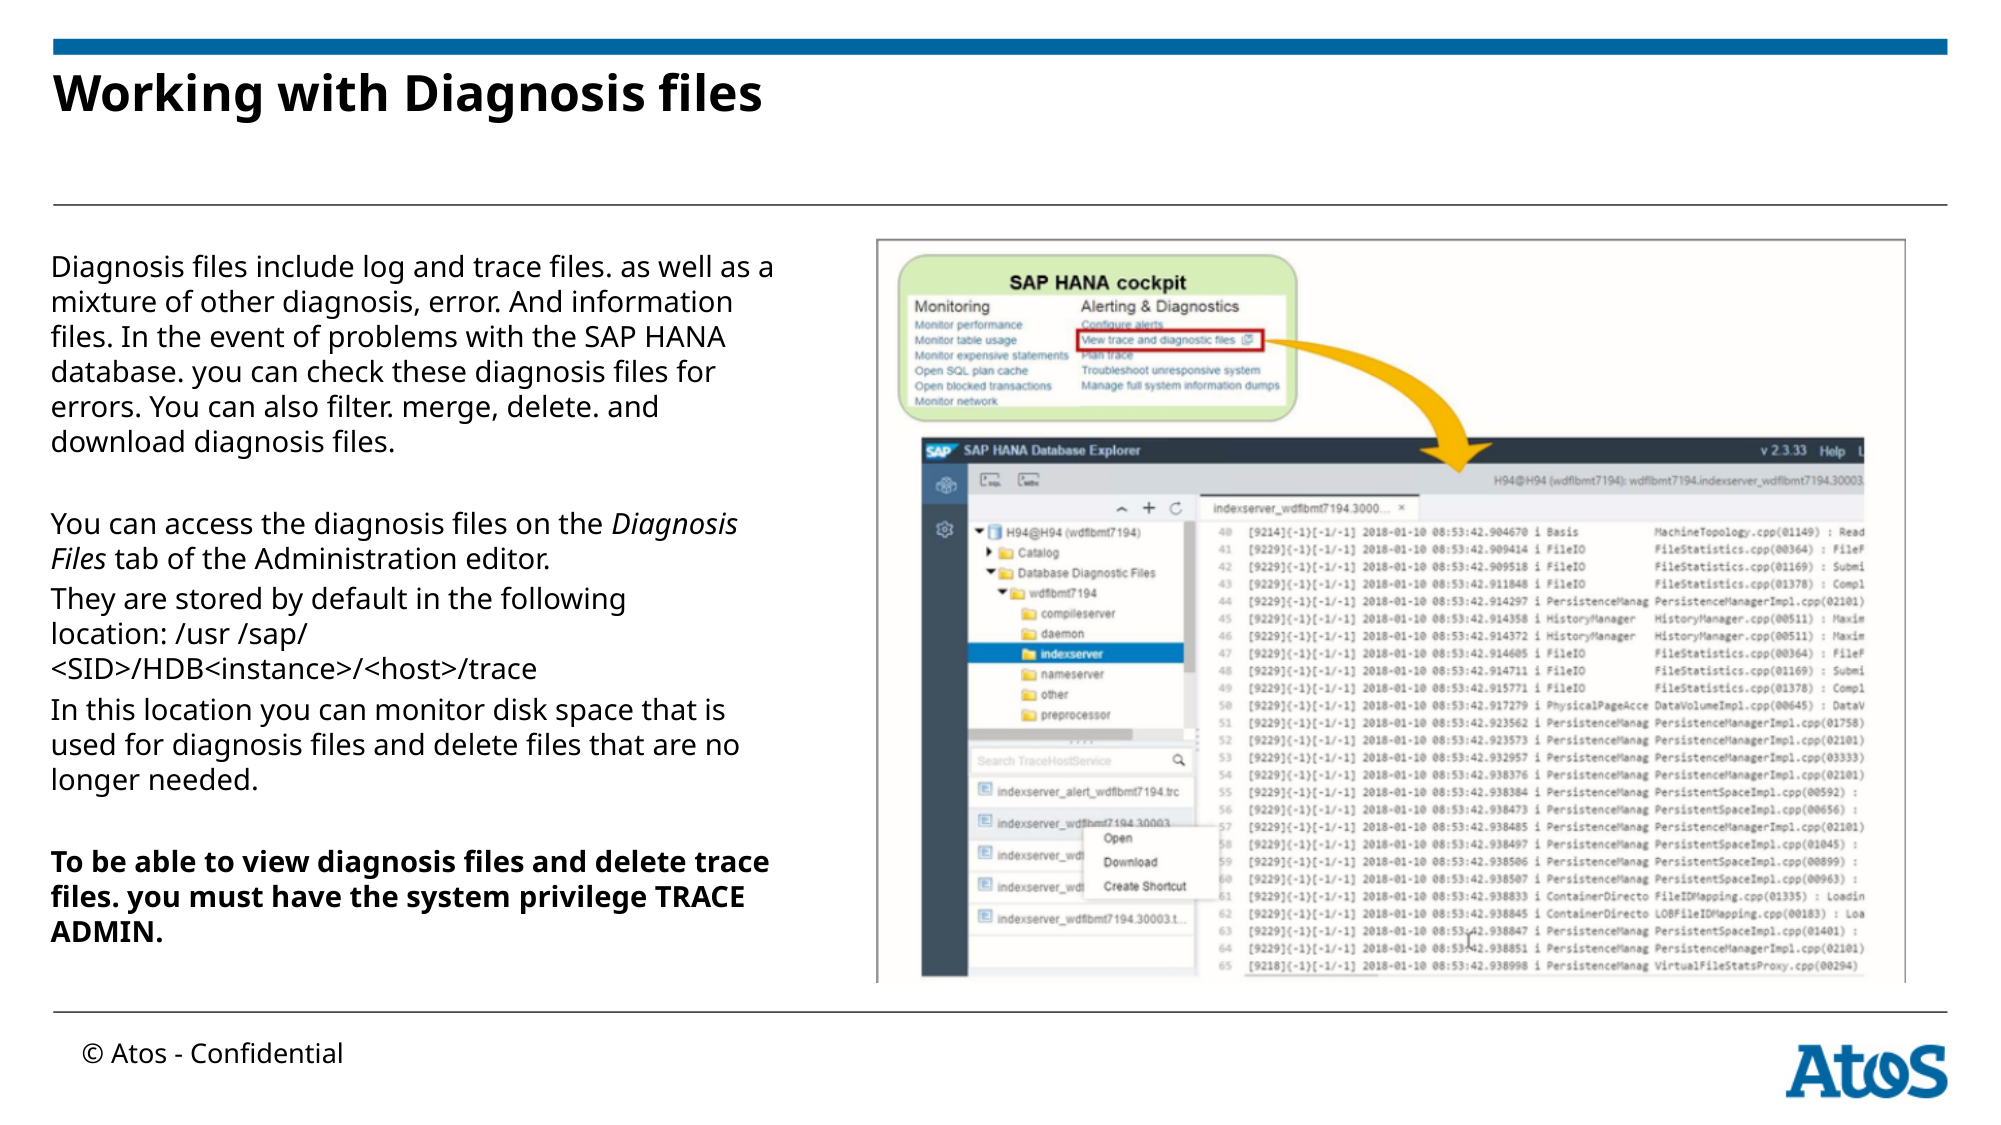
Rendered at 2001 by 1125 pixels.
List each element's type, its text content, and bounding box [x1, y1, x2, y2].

picture [0, 0, 2001, 1125]
list Diagnosis files include log and trace files. as well as a mixture of other diagnosis, error. And information files. In the event of problems with the SAP HANA database. you can check these diagnosis files for errors. You can also filter. merge, delete. and download diagnosis files. You can access the diagnosis files on the Diagnosis Files tab of the Administration editor. They are stored by default in the following location: /usr /sap/ <SID>/HDB<instance>/<host>/trace In this location you can monitor disk space that is used for diagnosis files and delete files that are no longer needed. To be able to view diagnosis files and delete trace files. you must have the system privilege TRACE ADMIN. [30, 238, 801, 999]
title Working with Diagnosis files [33, 51, 1947, 176]
